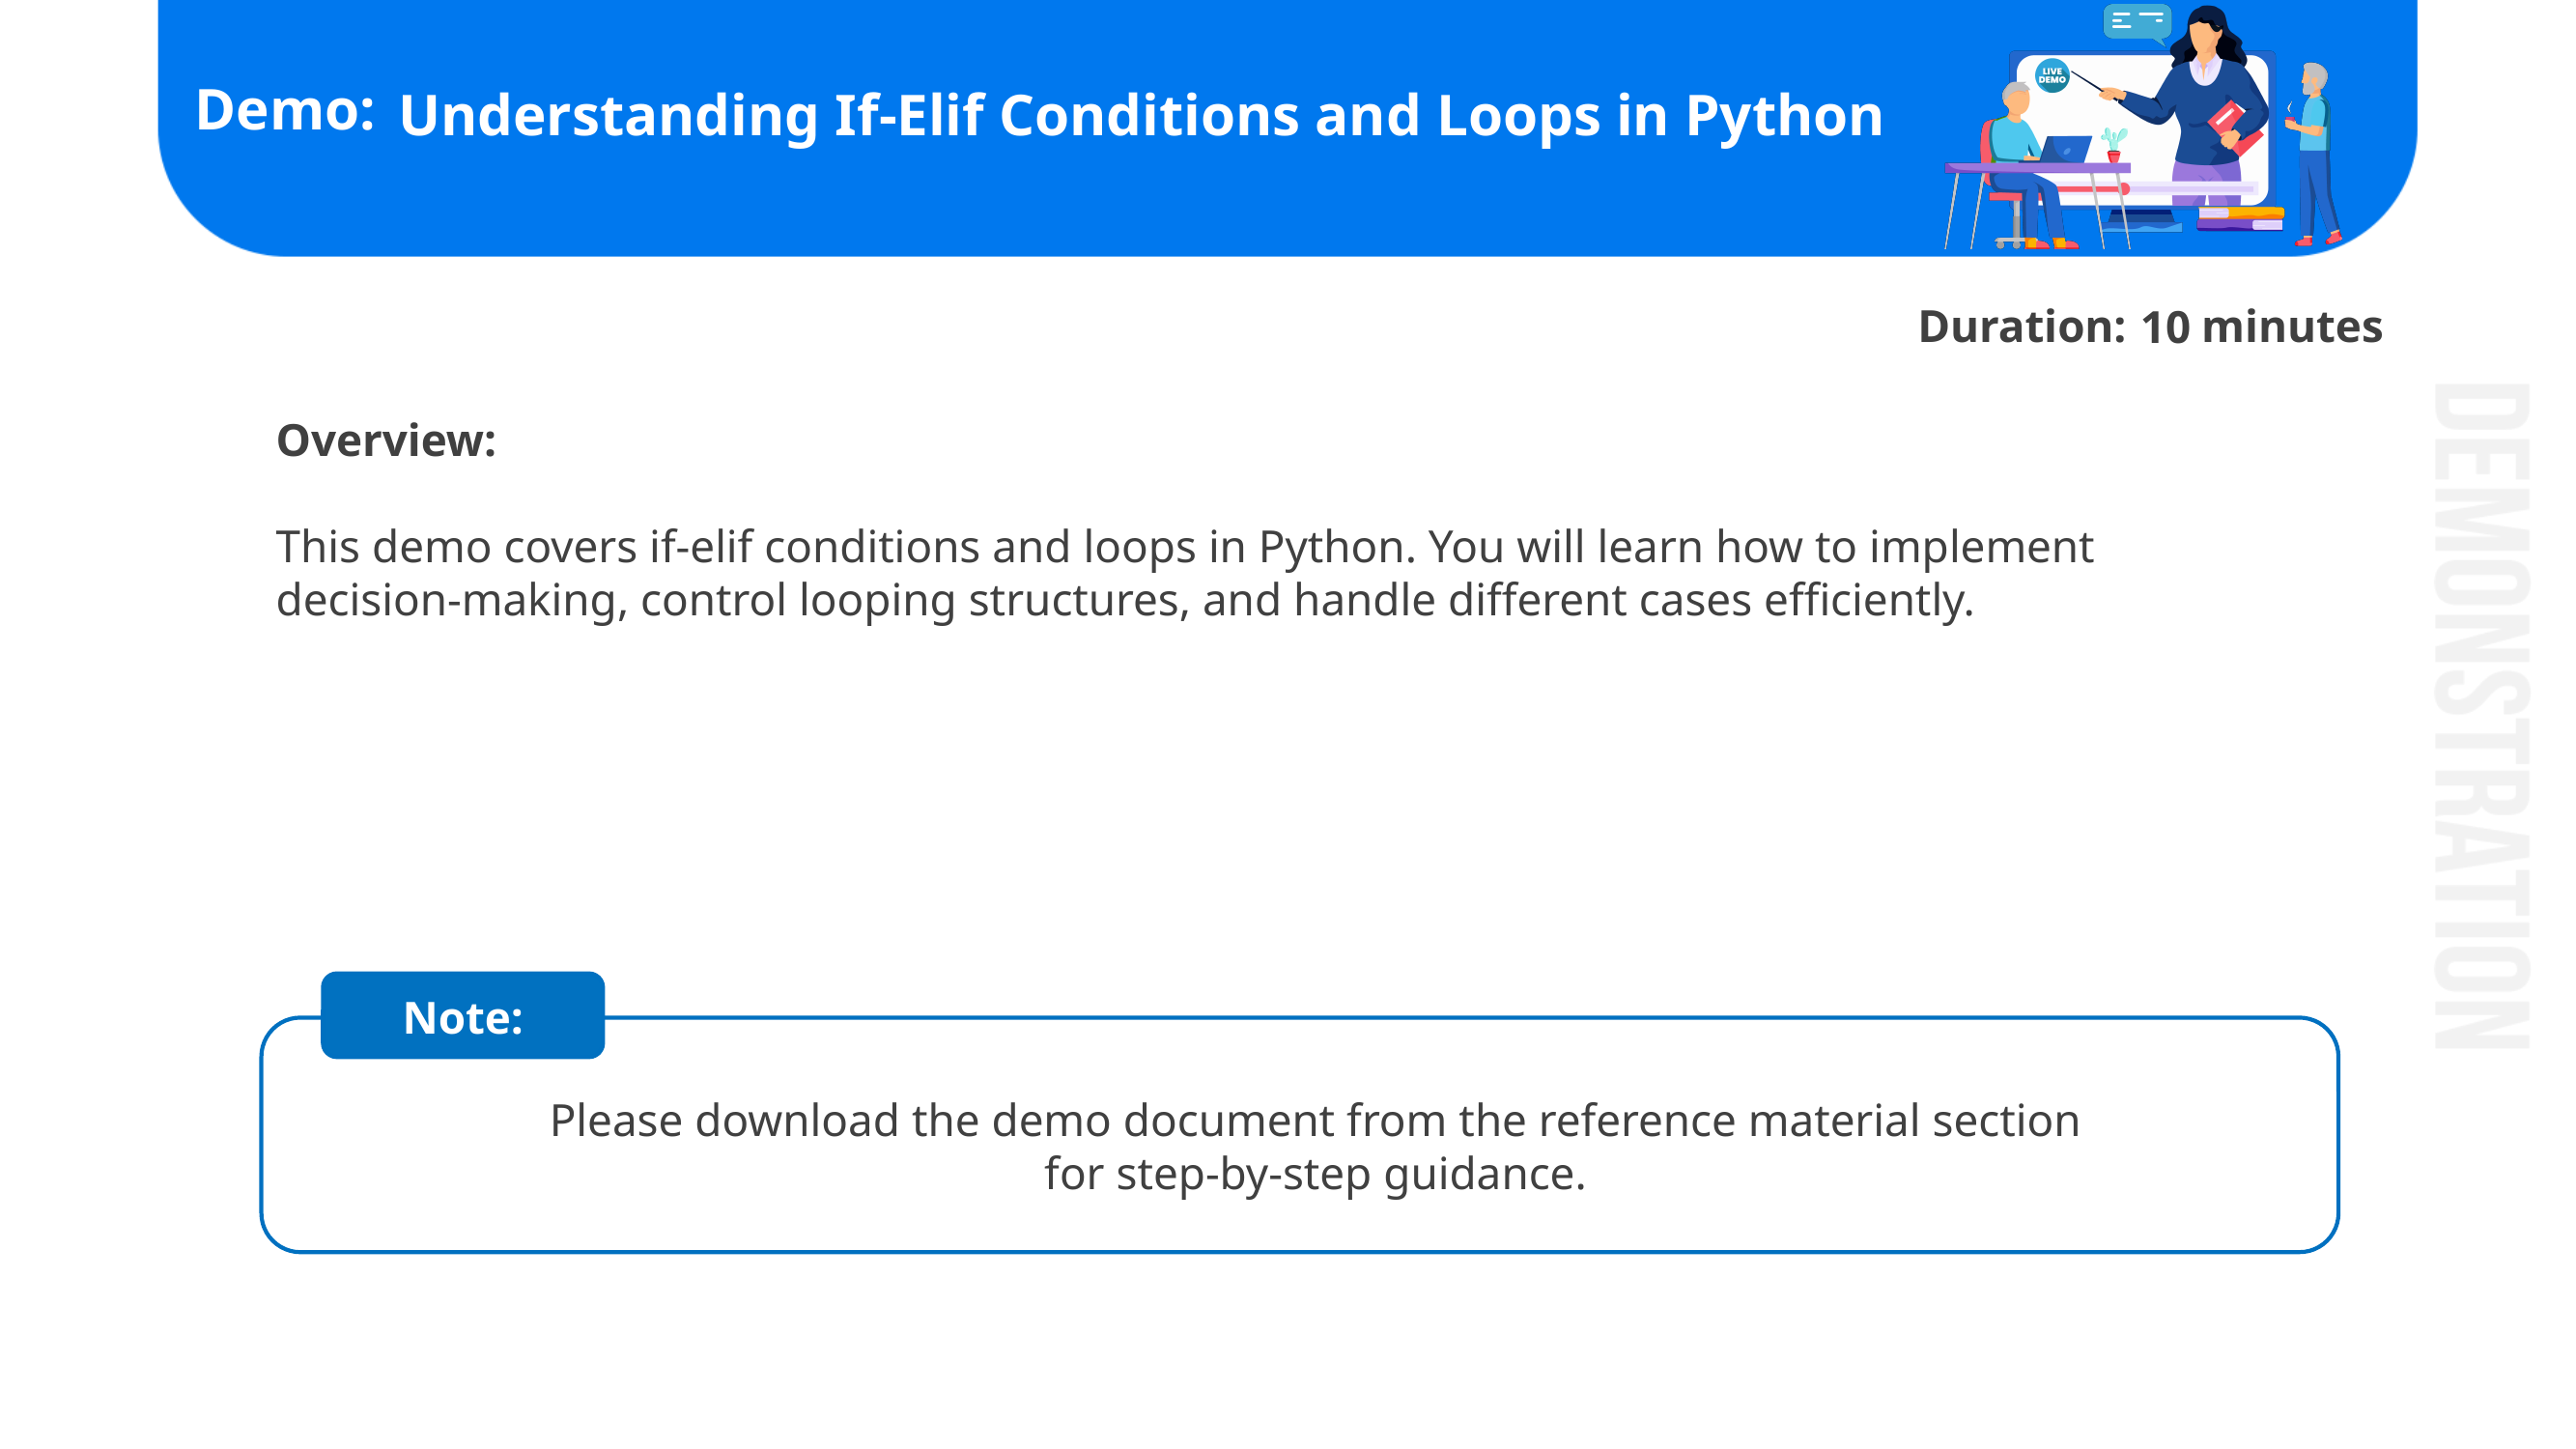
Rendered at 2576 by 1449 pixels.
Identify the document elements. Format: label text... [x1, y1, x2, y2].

title Understanding If-Elif Conditions and Loops in Python [383, 52, 1920, 156]
text_box Note: [323, 982, 604, 1067]
list Overview: This demo covers if-elif conditions and loops in Python. You will learn how to implement decision-making, control looping structures, and handle different cases efficiently. [261, 405, 2432, 593]
text_box [324, 973, 603, 982]
list 10 [2125, 284, 2216, 376]
picture [0, 0, 2576, 1449]
text_box [261, 1017, 2339, 1253]
